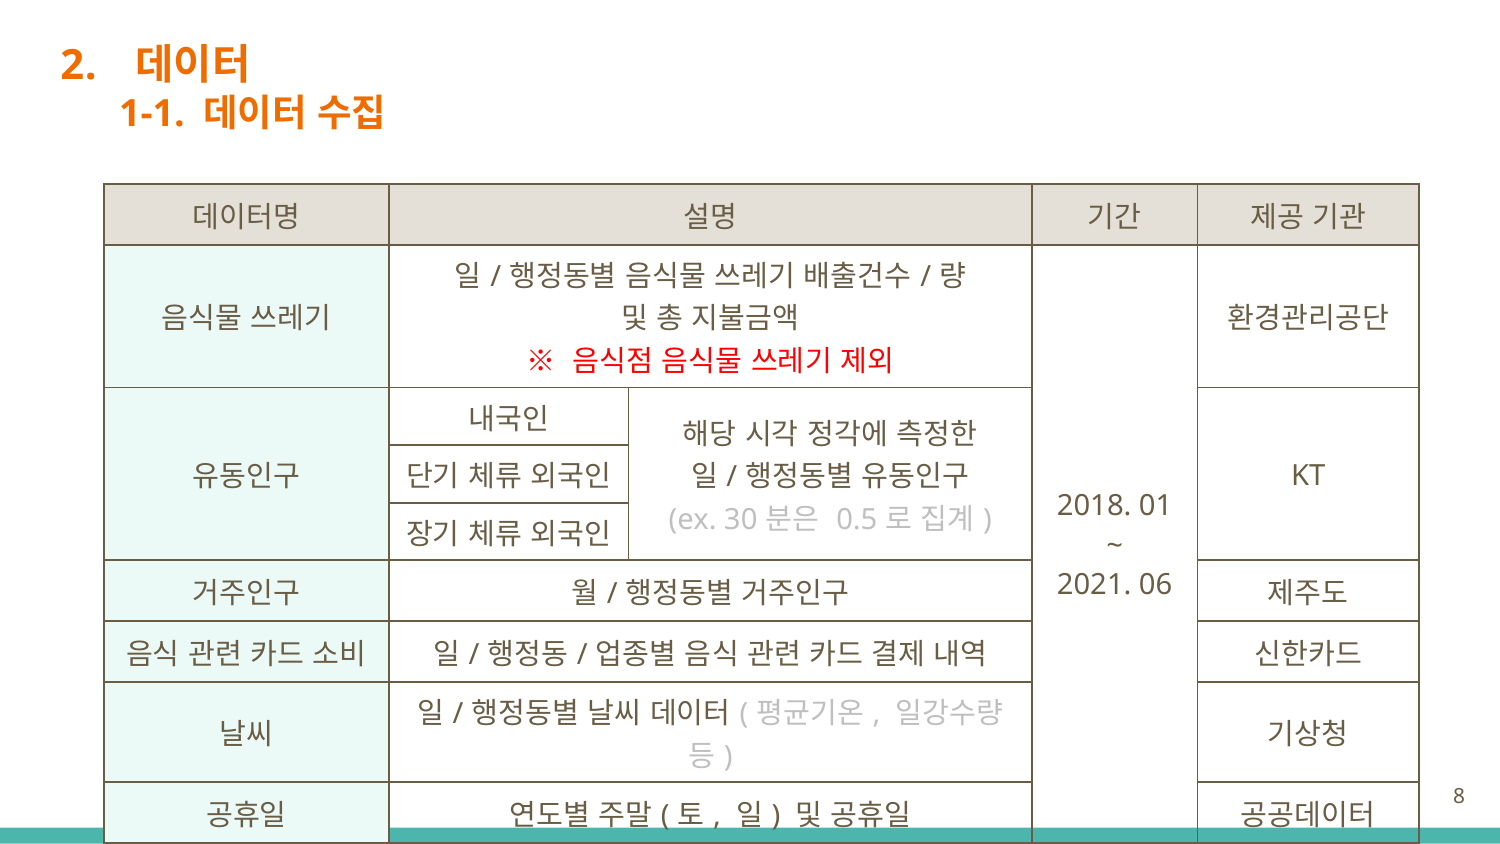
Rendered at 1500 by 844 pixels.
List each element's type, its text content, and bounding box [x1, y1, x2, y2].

table_cell 2018. 01 ~ 2021. 06 [1033, 246, 1197, 842]
table_cell 날씨 [105, 683, 388, 781]
table_cell 단기 체류 외국인 [390, 446, 628, 502]
table_cell 제주도 [1198, 561, 1418, 620]
table_cell 기상청 [1198, 683, 1418, 781]
table_cell 일/행정동별 날씨 데이터(평균기온, 일강수량 등) [390, 683, 1031, 781]
table_cell 음식물 쓰레기 [105, 246, 388, 387]
table_cell 유동인구 [105, 388, 388, 559]
table_header 데이터명 [105, 185, 388, 244]
text_box 데이터 [29, 22, 1427, 73]
table_cell 해당 시각 정각에 측정한 일/행정동별 유동인구 (ex. 30분은 0.5로 집계) [629, 388, 1031, 559]
table_cell 월/행정동별 거주인구 [390, 561, 1031, 620]
table_cell 내국인 [390, 388, 628, 444]
table_cell 장기 체류 외국인 [390, 504, 628, 559]
table_header 제공 기관 [1198, 185, 1418, 244]
table_header 설명 [390, 185, 1031, 244]
table_cell 공공데이터 [1198, 783, 1418, 842]
table_cell 일/행정동별 음식물 쓰레기 배출건수/량 및 총 지불금액 ※ 음식점 음식물 쓰레기 제외 [390, 246, 1031, 387]
text_box 1-1. 데이터 수집 [29, 73, 1427, 139]
table_cell 일/행정동/업종별 음식 관련 카드 결제 내역 [390, 622, 1031, 681]
table_cell 환경관리공단 [1198, 246, 1418, 387]
slide_number 8 [1420, 764, 1480, 830]
table_cell 음식 관련 카드 소비 [105, 622, 388, 681]
table_cell KT [1198, 388, 1418, 559]
table_cell 연도별 주말(토, 일) 및 공휴일 [390, 783, 1031, 842]
table_cell 신한카드 [1198, 622, 1418, 681]
table_header 기간 [1033, 185, 1197, 244]
table_cell 거주인구 [105, 561, 388, 620]
table_cell 공휴일 [105, 783, 388, 842]
